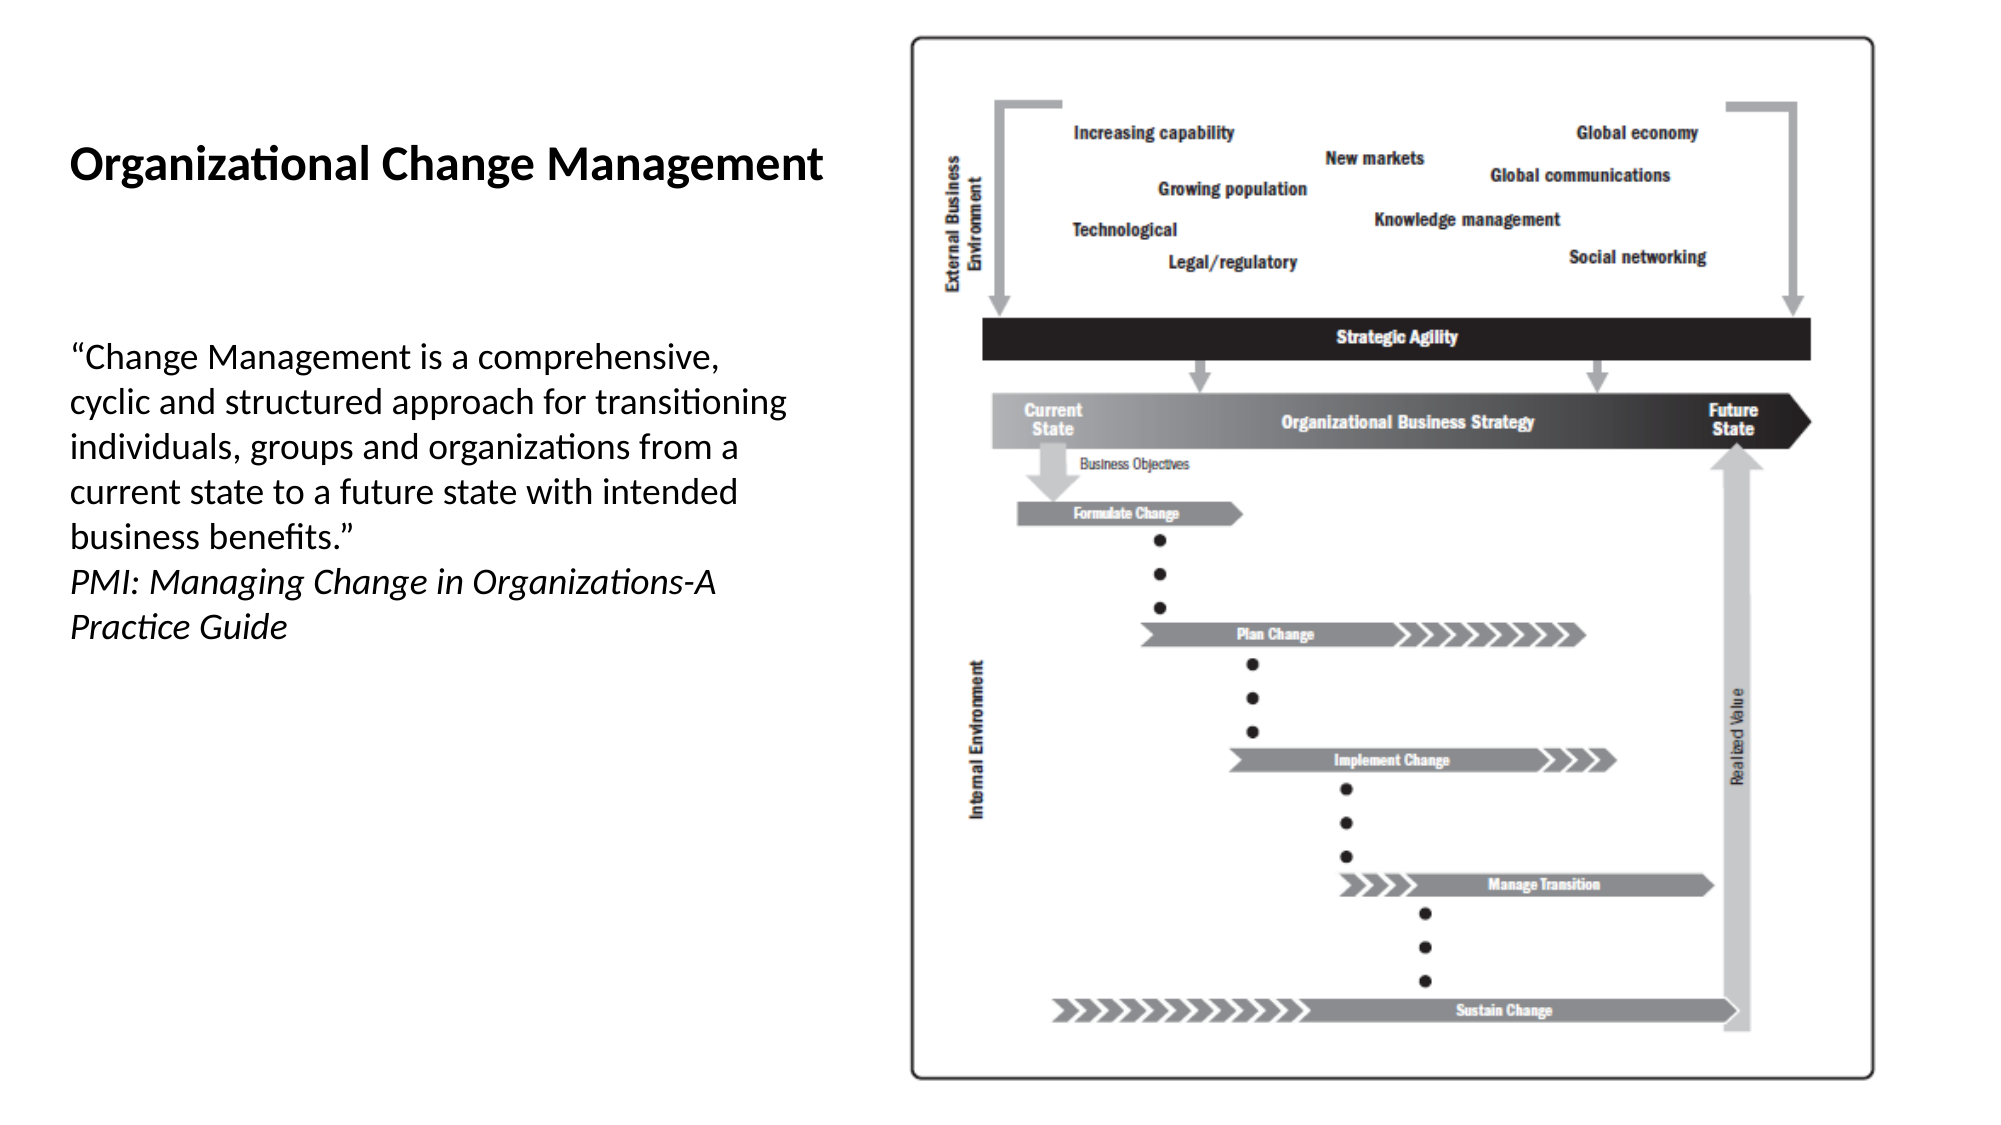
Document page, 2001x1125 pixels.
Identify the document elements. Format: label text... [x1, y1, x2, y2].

text_box “Change Management is a comprehensive, cyclic and structured approach for transitioning individuals, groups and organizations from a current state to a future state with intended business benefits.” PMI: Managing Change in Organizations-A Practice Guide [54, 324, 813, 655]
picture [844, 5, 1949, 1103]
text_box Organizational Change Management [54, 122, 844, 198]
